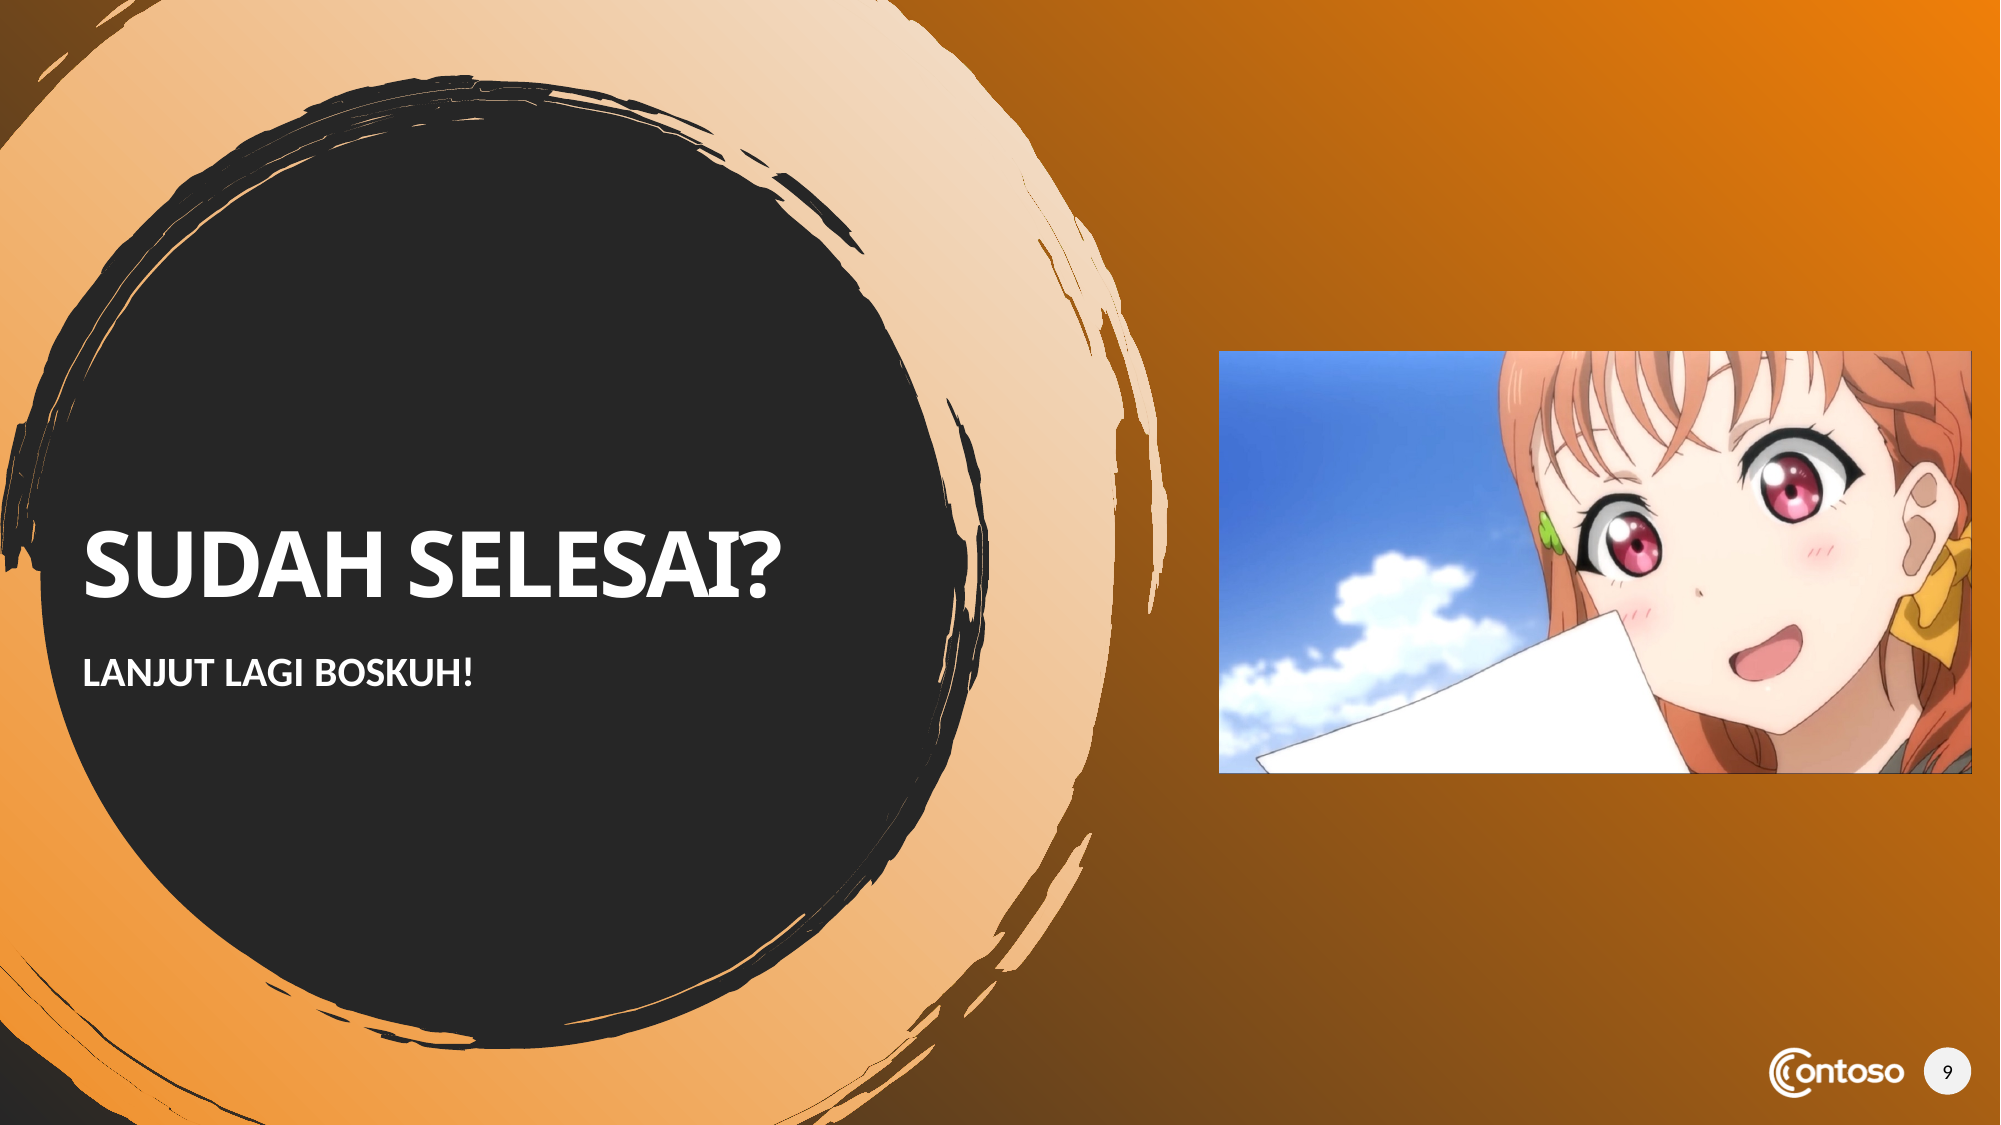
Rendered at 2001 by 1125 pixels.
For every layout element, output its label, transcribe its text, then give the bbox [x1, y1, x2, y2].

slide_number 9 [1923, 1047, 1972, 1095]
picture [1764, 1043, 1909, 1099]
title SUDAH SELESAI? [82, 274, 869, 616]
list Lanjut lagi Boskuh! [82, 650, 869, 823]
picture [1219, 351, 1972, 774]
